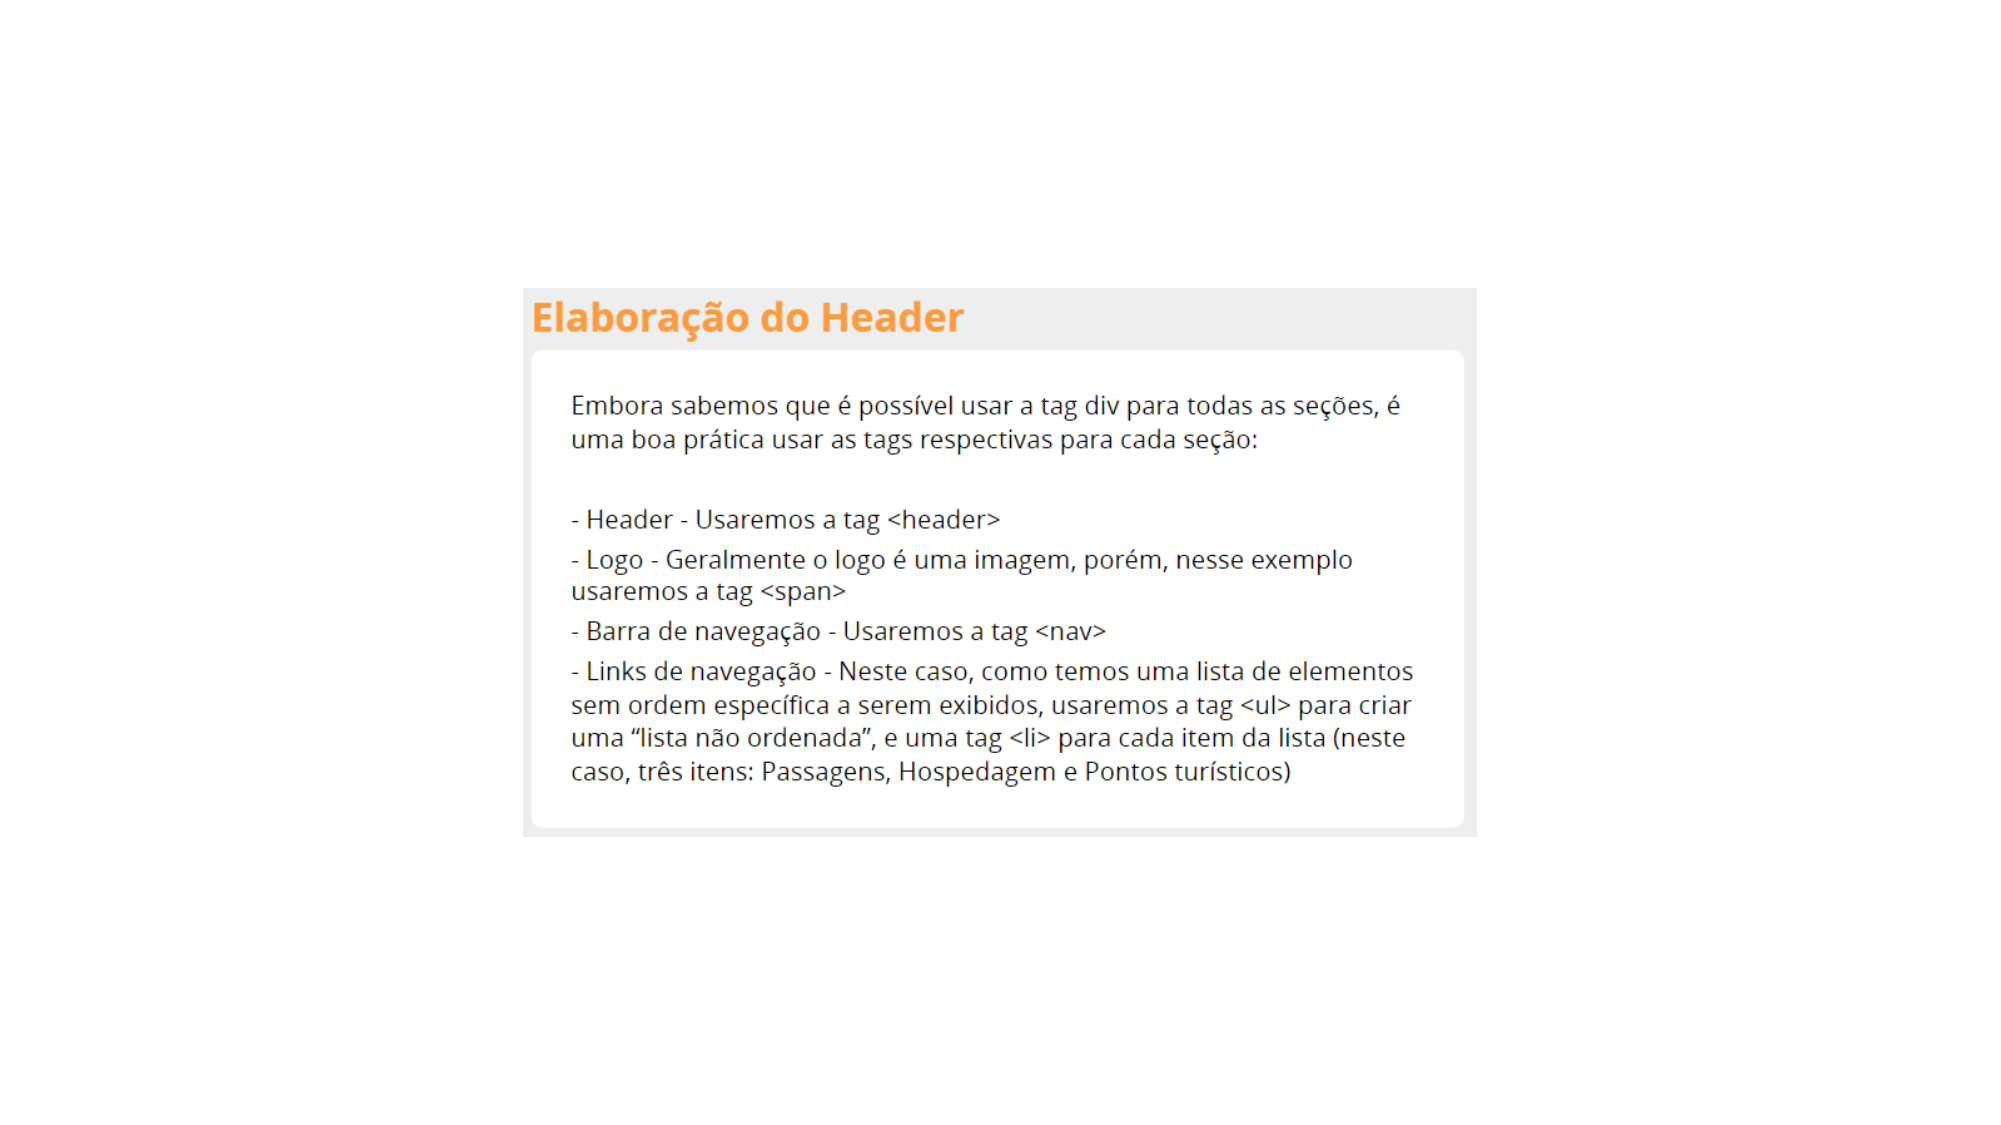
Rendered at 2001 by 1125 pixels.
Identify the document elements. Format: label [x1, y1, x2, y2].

picture [523, 288, 1477, 837]
